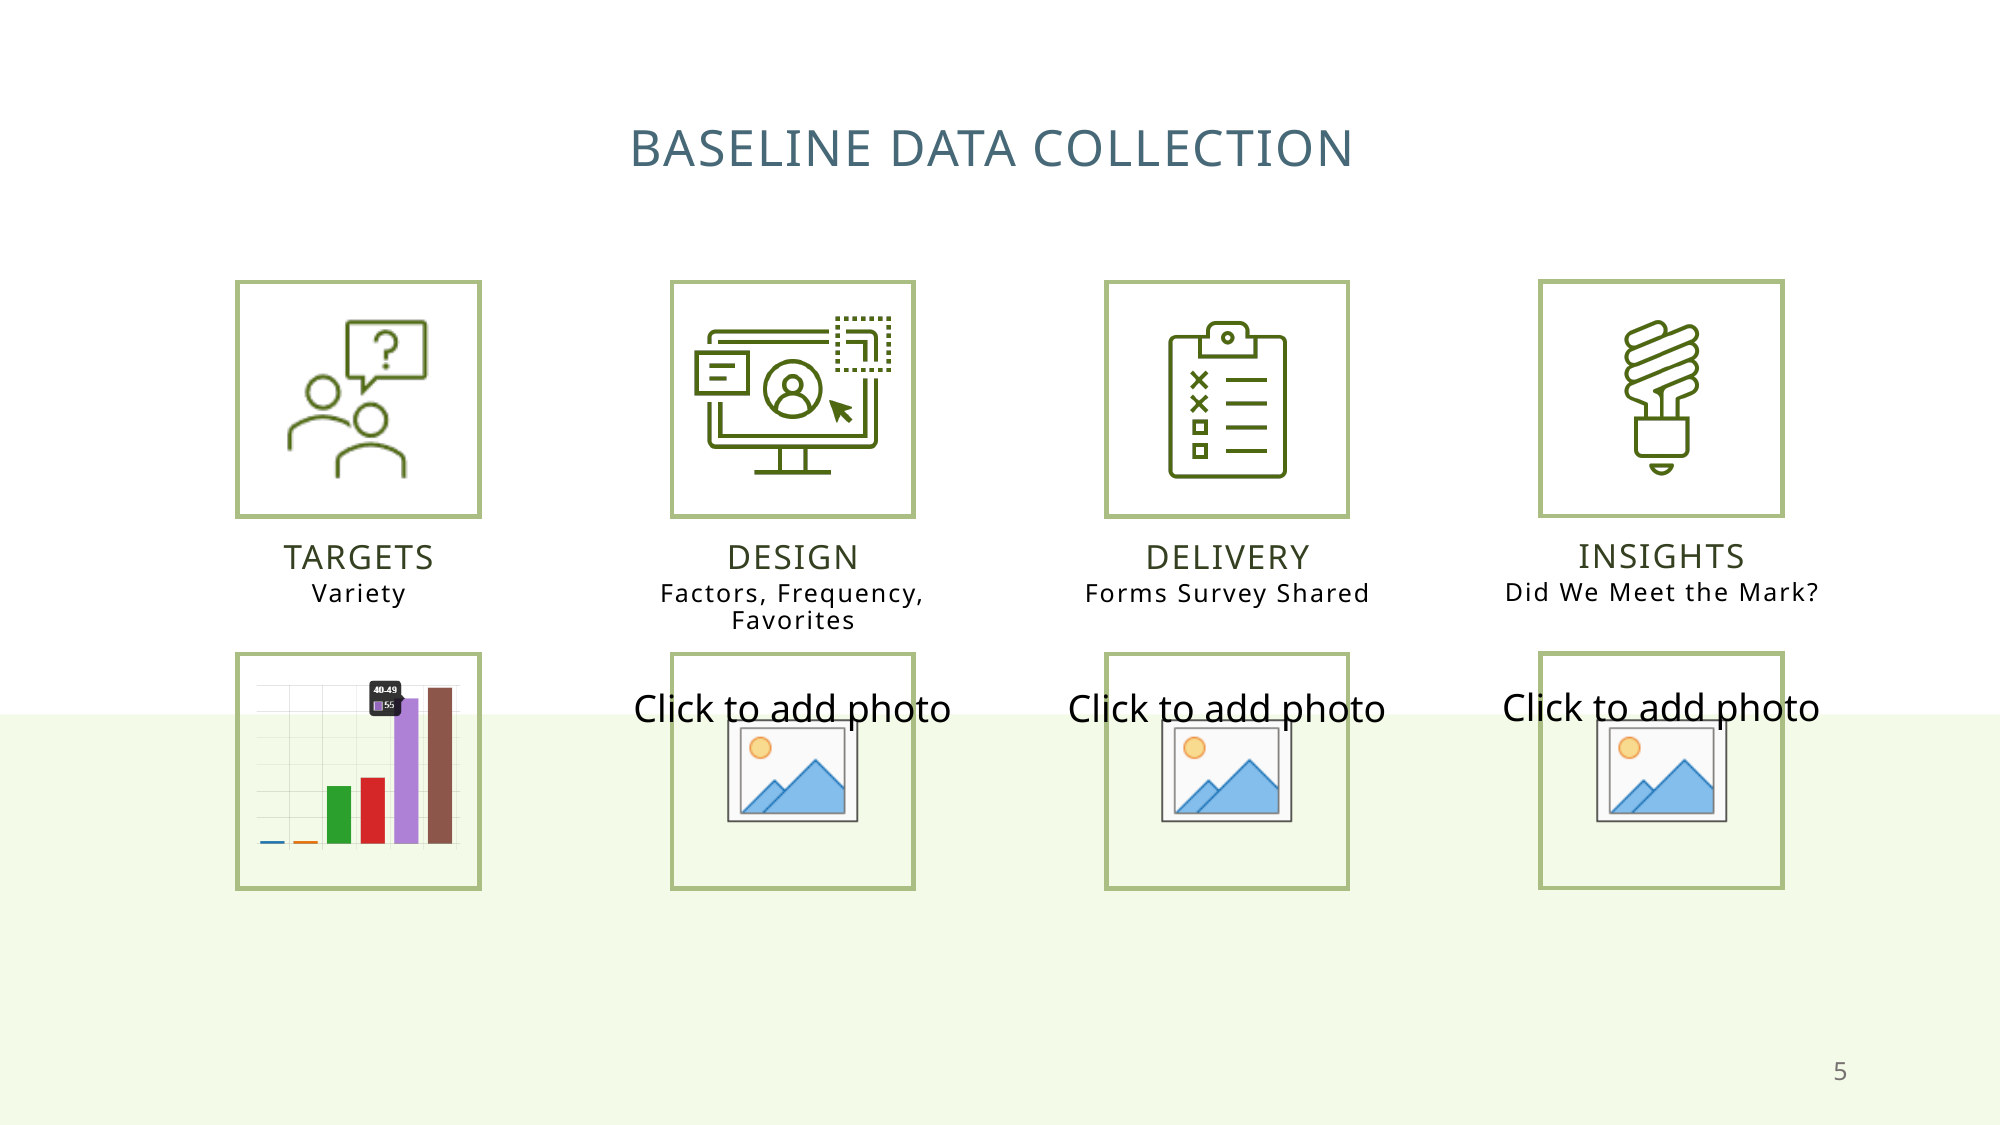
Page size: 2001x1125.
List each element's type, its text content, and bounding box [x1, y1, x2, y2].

list Targets [168, 527, 549, 573]
list insights [1471, 526, 1852, 572]
slide_number 5 [1412, 1042, 1863, 1103]
list delivery [1037, 527, 1418, 573]
picture [1559, 676, 1764, 865]
picture [265, 305, 452, 494]
picture [690, 305, 895, 494]
picture [690, 677, 895, 866]
picture [1125, 677, 1330, 866]
list Factors, Frequency, Favorites [603, 573, 983, 621]
title baseline Data collection [613, 96, 1387, 205]
picture [1567, 304, 1756, 493]
picture [256, 677, 461, 866]
list Variety [168, 573, 549, 621]
list design [603, 527, 983, 573]
list Forms Survey Shared [1037, 573, 1418, 621]
list Did We Meet the Mark? [1471, 572, 1852, 620]
picture [1133, 305, 1322, 494]
